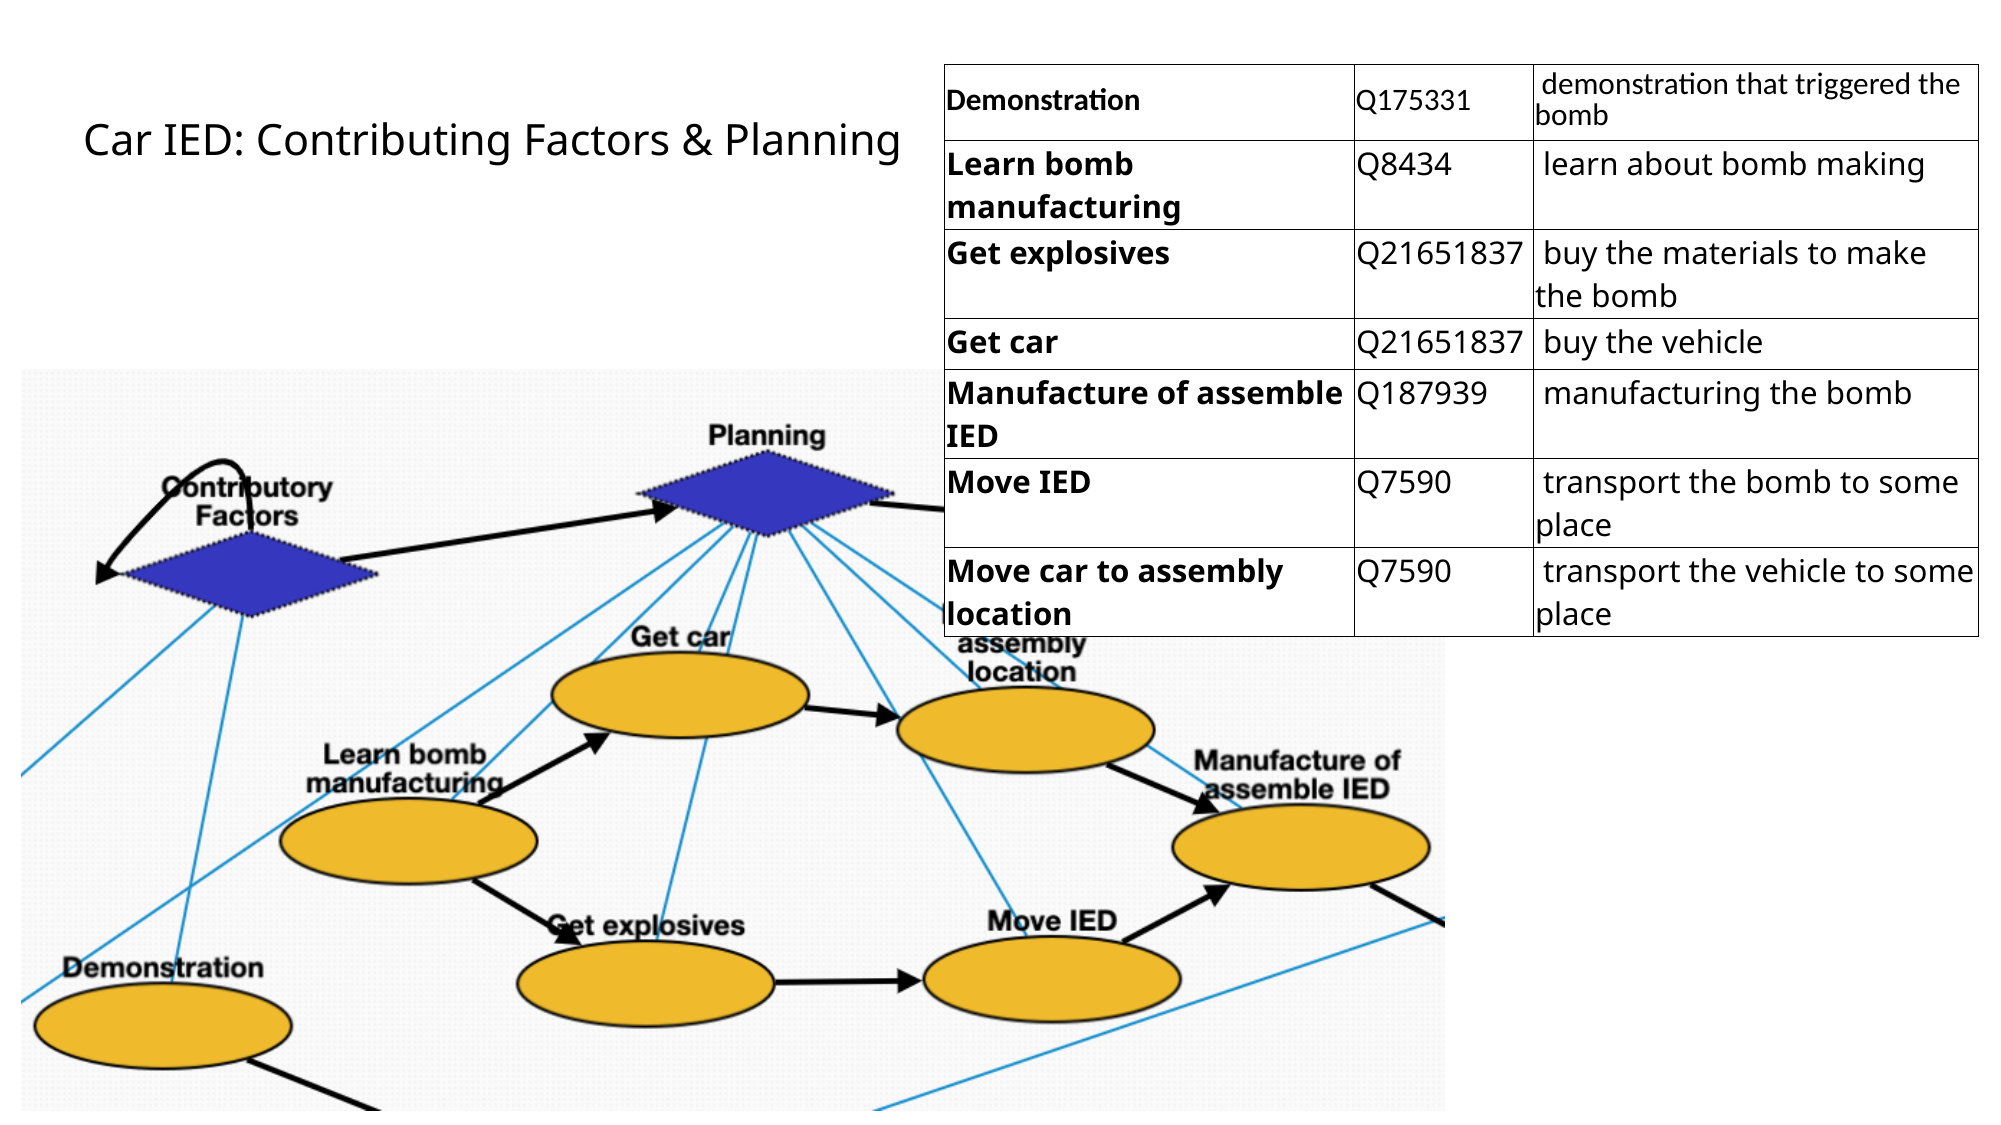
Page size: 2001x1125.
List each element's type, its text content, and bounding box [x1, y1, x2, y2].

table_cell Learn bomb manufacturing [945, 141, 1354, 229]
title Car IED: Contributing Factors & Planning [68, 97, 944, 223]
table_cell Get explosives [945, 230, 1354, 318]
table_cell manufacturing the bomb [1534, 370, 1978, 458]
table_cell transport the vehicle to some place [1534, 548, 1978, 636]
table_cell buy the vehicle [1534, 319, 1978, 369]
table_cell buy the materials to make the bomb [1534, 230, 1978, 318]
table_cell learn about bomb making [1534, 141, 1978, 229]
table_cell Q21651837 [1355, 230, 1533, 318]
table_cell transport the bomb to some place [1534, 459, 1978, 547]
table_cell Get car [945, 319, 1354, 369]
table_cell Q21651837 [1355, 319, 1533, 369]
table_cell Q187939 [1445, 370, 1533, 458]
table_header demonstration that triggered the bomb [1534, 65, 1978, 140]
table_cell Q7590 [1445, 548, 1533, 636]
picture [21, 369, 1445, 1111]
table_cell Q8434 [1355, 141, 1533, 229]
table_header Q175331 [1355, 65, 1533, 140]
table_cell Q7590 [1445, 459, 1533, 547]
table_header Demonstration [945, 65, 1354, 140]
